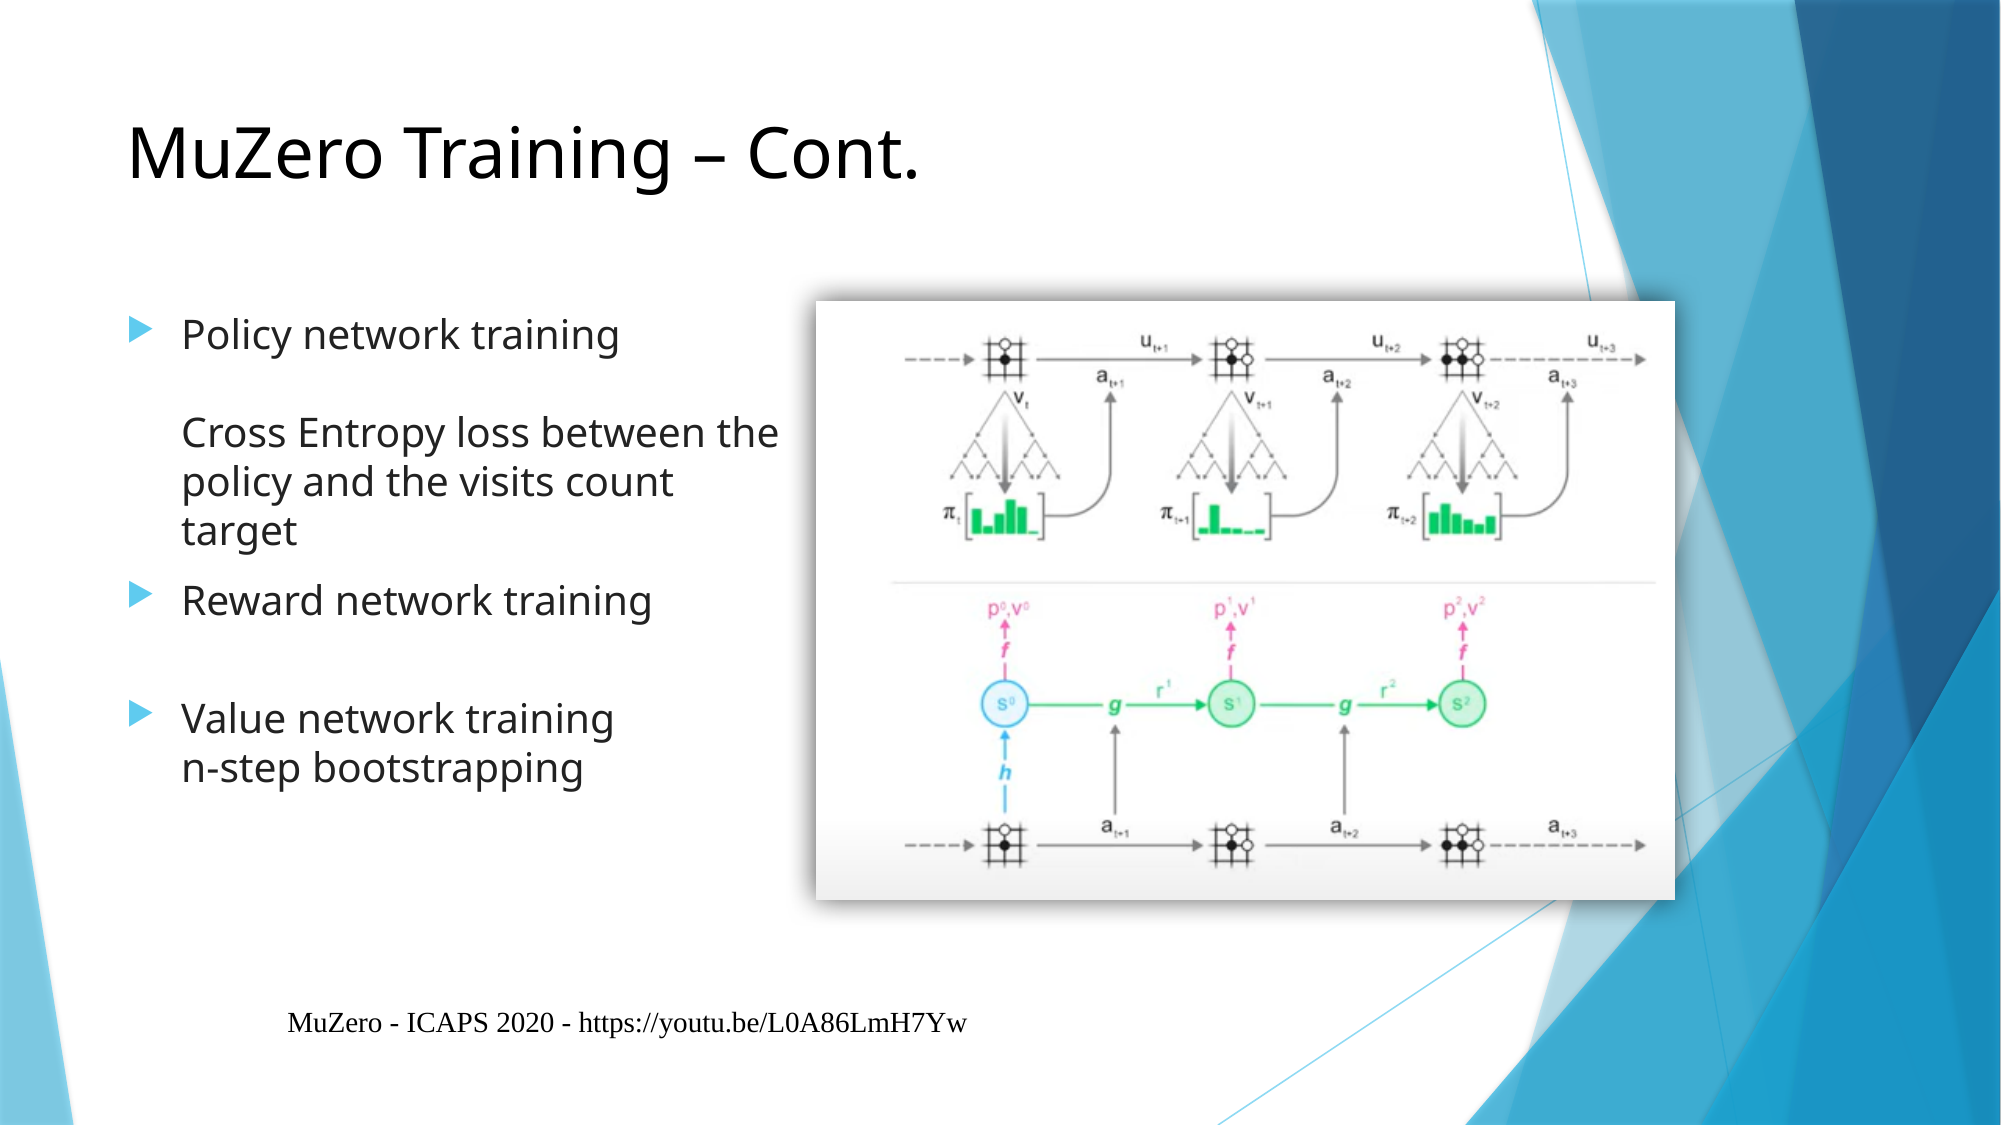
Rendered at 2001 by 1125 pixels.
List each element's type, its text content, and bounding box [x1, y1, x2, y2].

title MuZero Training – Cont. [111, 99, 1522, 211]
picture [815, 300, 1675, 901]
footer MuZero - ICAPS 2020 - https://youtu.be/L0A86LmH7Yw [111, 991, 1145, 1051]
